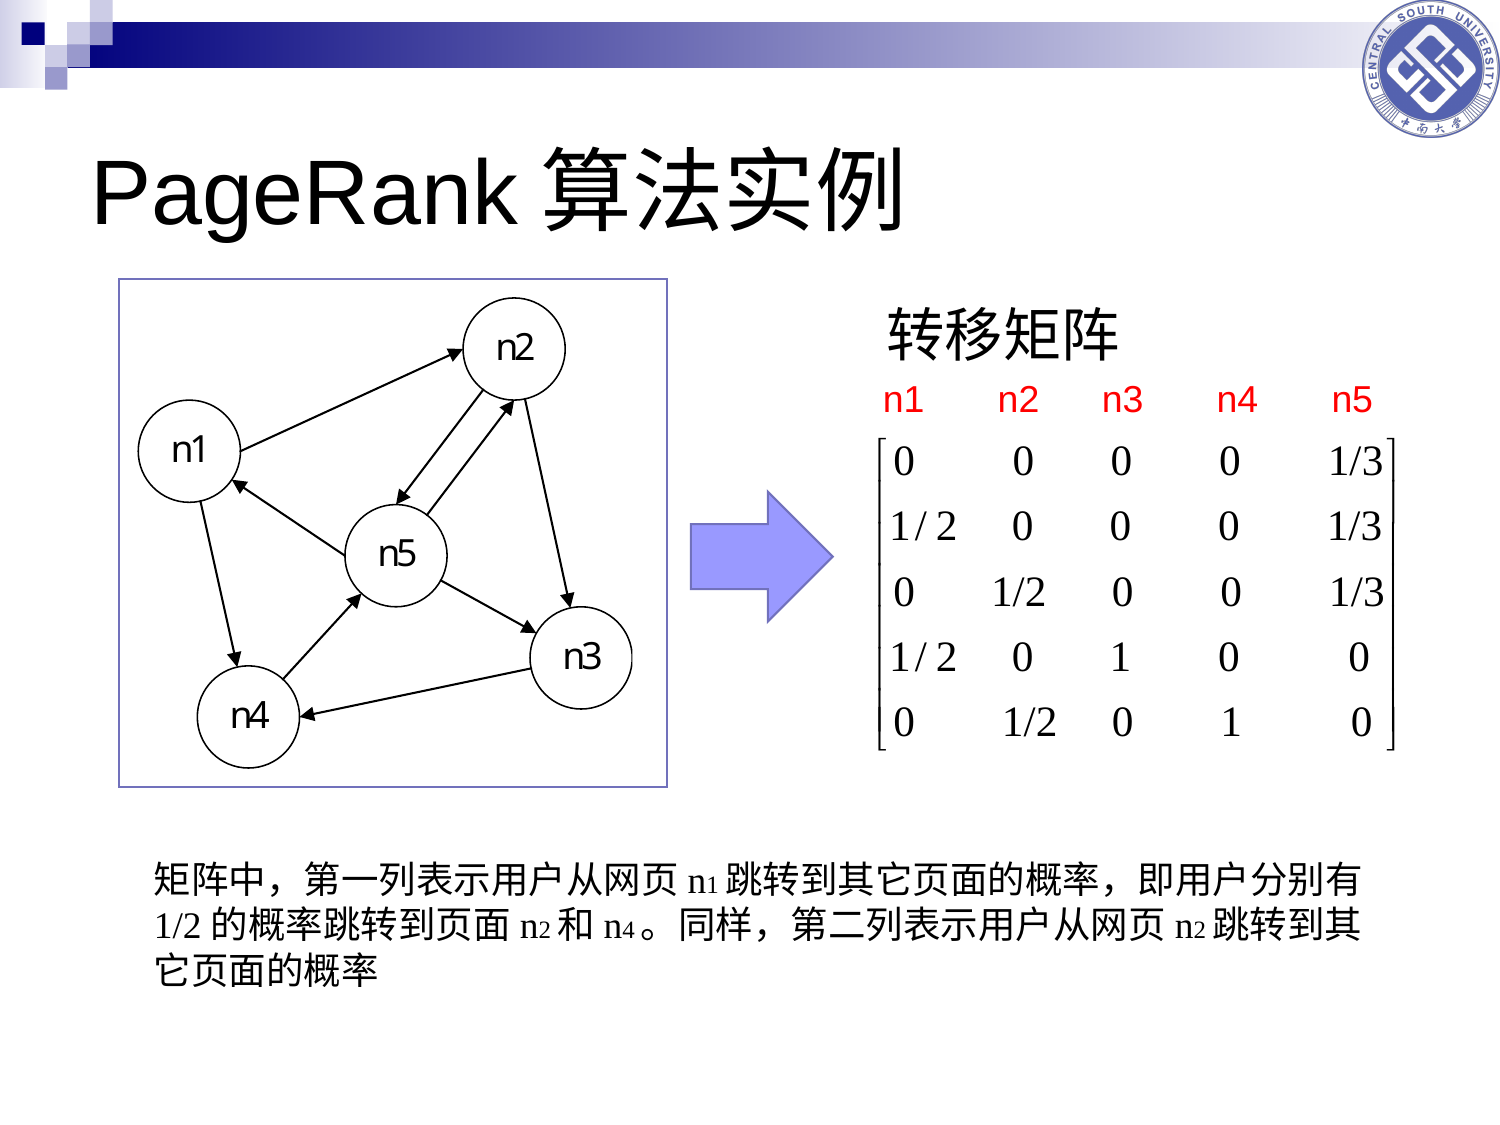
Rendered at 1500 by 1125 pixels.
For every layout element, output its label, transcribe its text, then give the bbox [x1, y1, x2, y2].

title PageRank算法实例 [75, 75, 1425, 300]
text_box 矩阵中，第一列表示用户从网页n1跳转到其它页面的概率，即用户分别有1/2的概率跳转到页面n2和n4。同样，第二列表示用户从网页n2跳转到其它页面的概率 [139, 847, 1385, 1000]
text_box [868, 367, 1447, 762]
text_box 转移矩阵 [871, 291, 1135, 367]
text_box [135, 295, 633, 769]
text_box [689, 489, 835, 625]
picture [1362, 0, 1500, 138]
text_box [118, 278, 668, 788]
